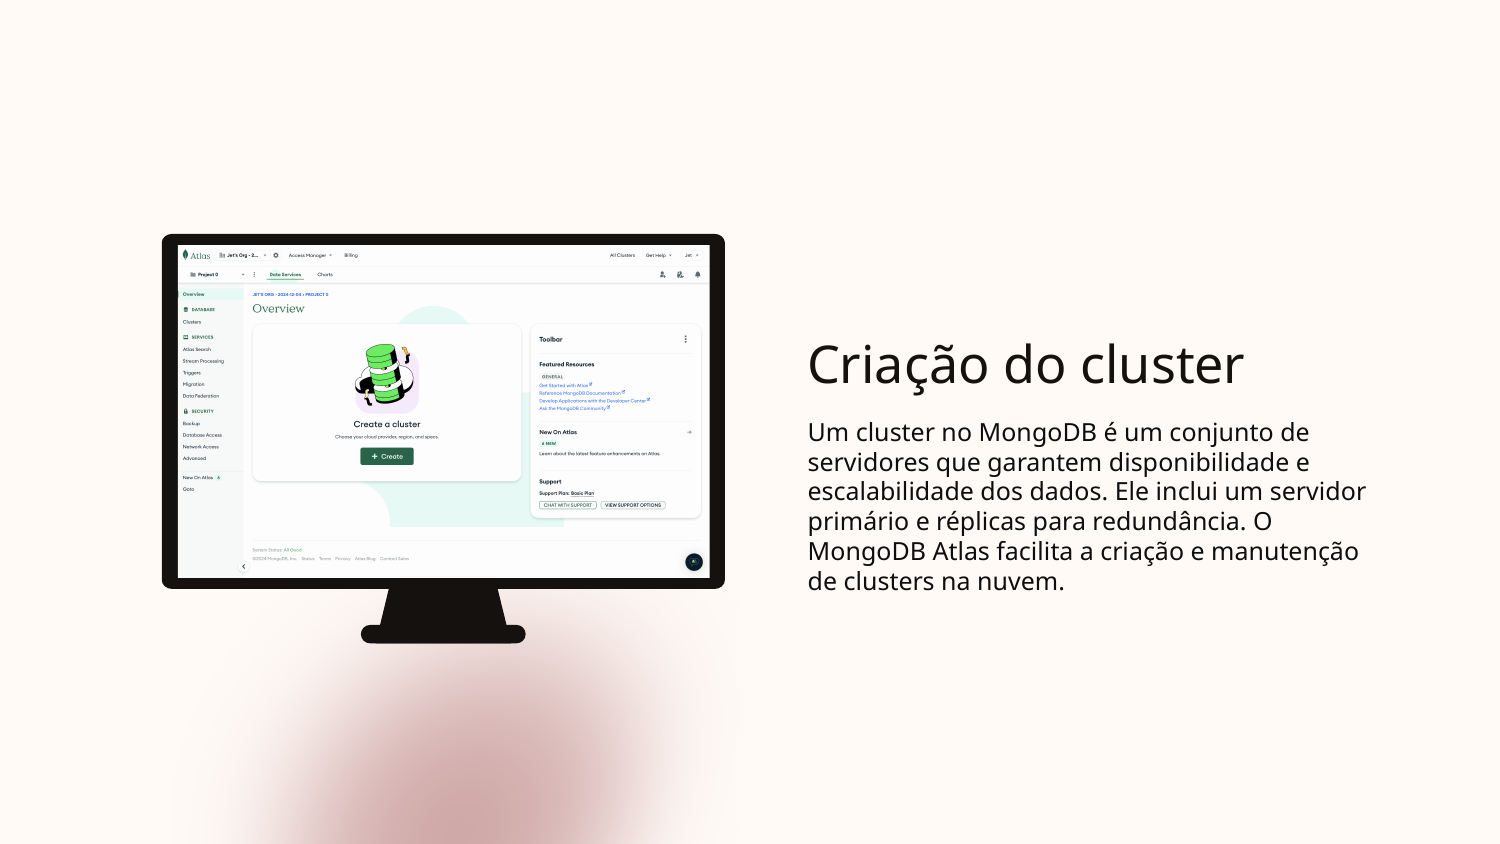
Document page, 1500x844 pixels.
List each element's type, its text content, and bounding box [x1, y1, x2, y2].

title Criação do cluster [792, 319, 1400, 401]
list Um cluster no MongoDB é um conjunto de servidores que garantem disponibilidade e escalabilidade dos dados. Ele inclui um servidor primário e réplicas para redundância. O MongoDB Atlas facilita a criação e manutenção de clusters na nuvem. [767, 401, 1400, 655]
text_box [161, 233, 726, 644]
picture [177, 245, 710, 578]
